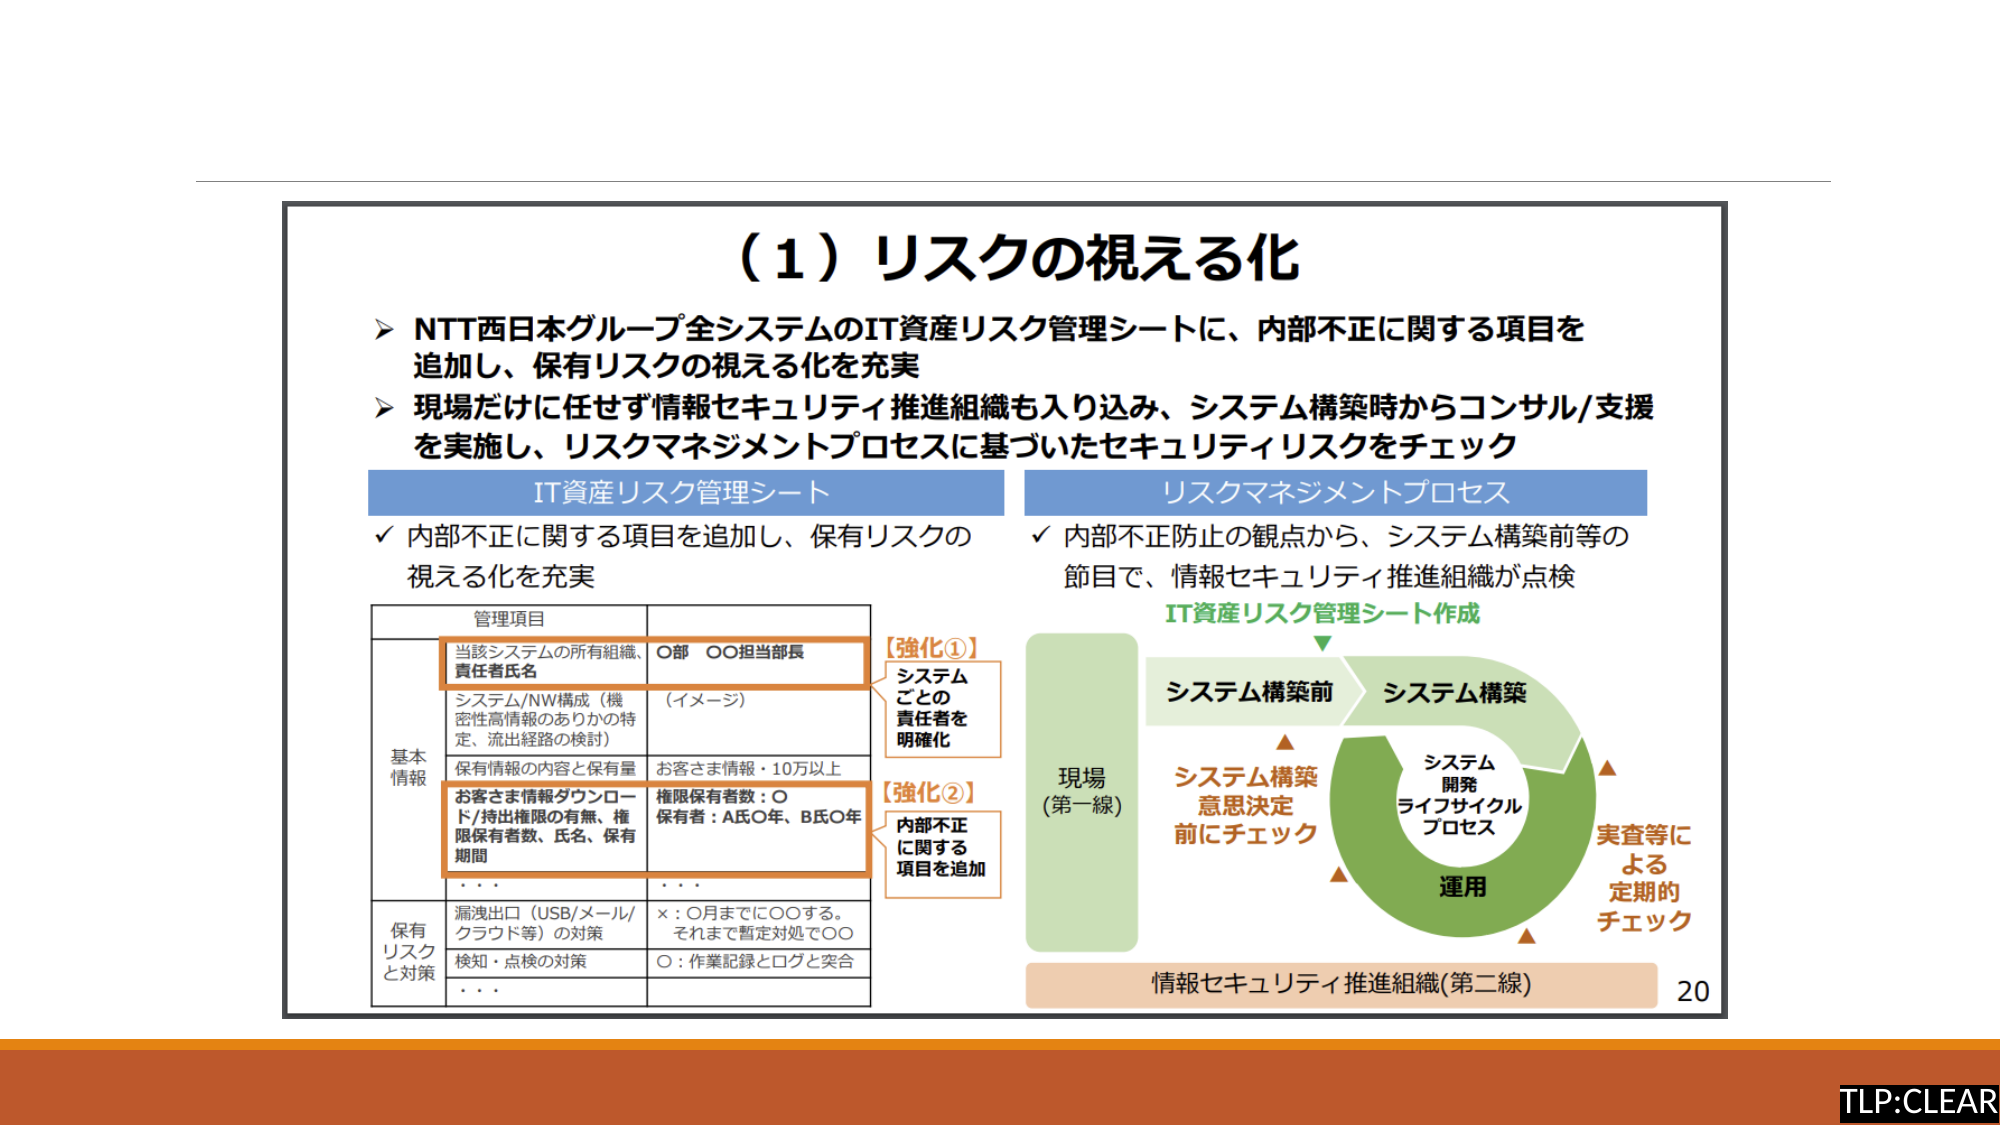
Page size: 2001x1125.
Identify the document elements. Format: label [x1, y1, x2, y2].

list [281, 200, 1728, 1019]
